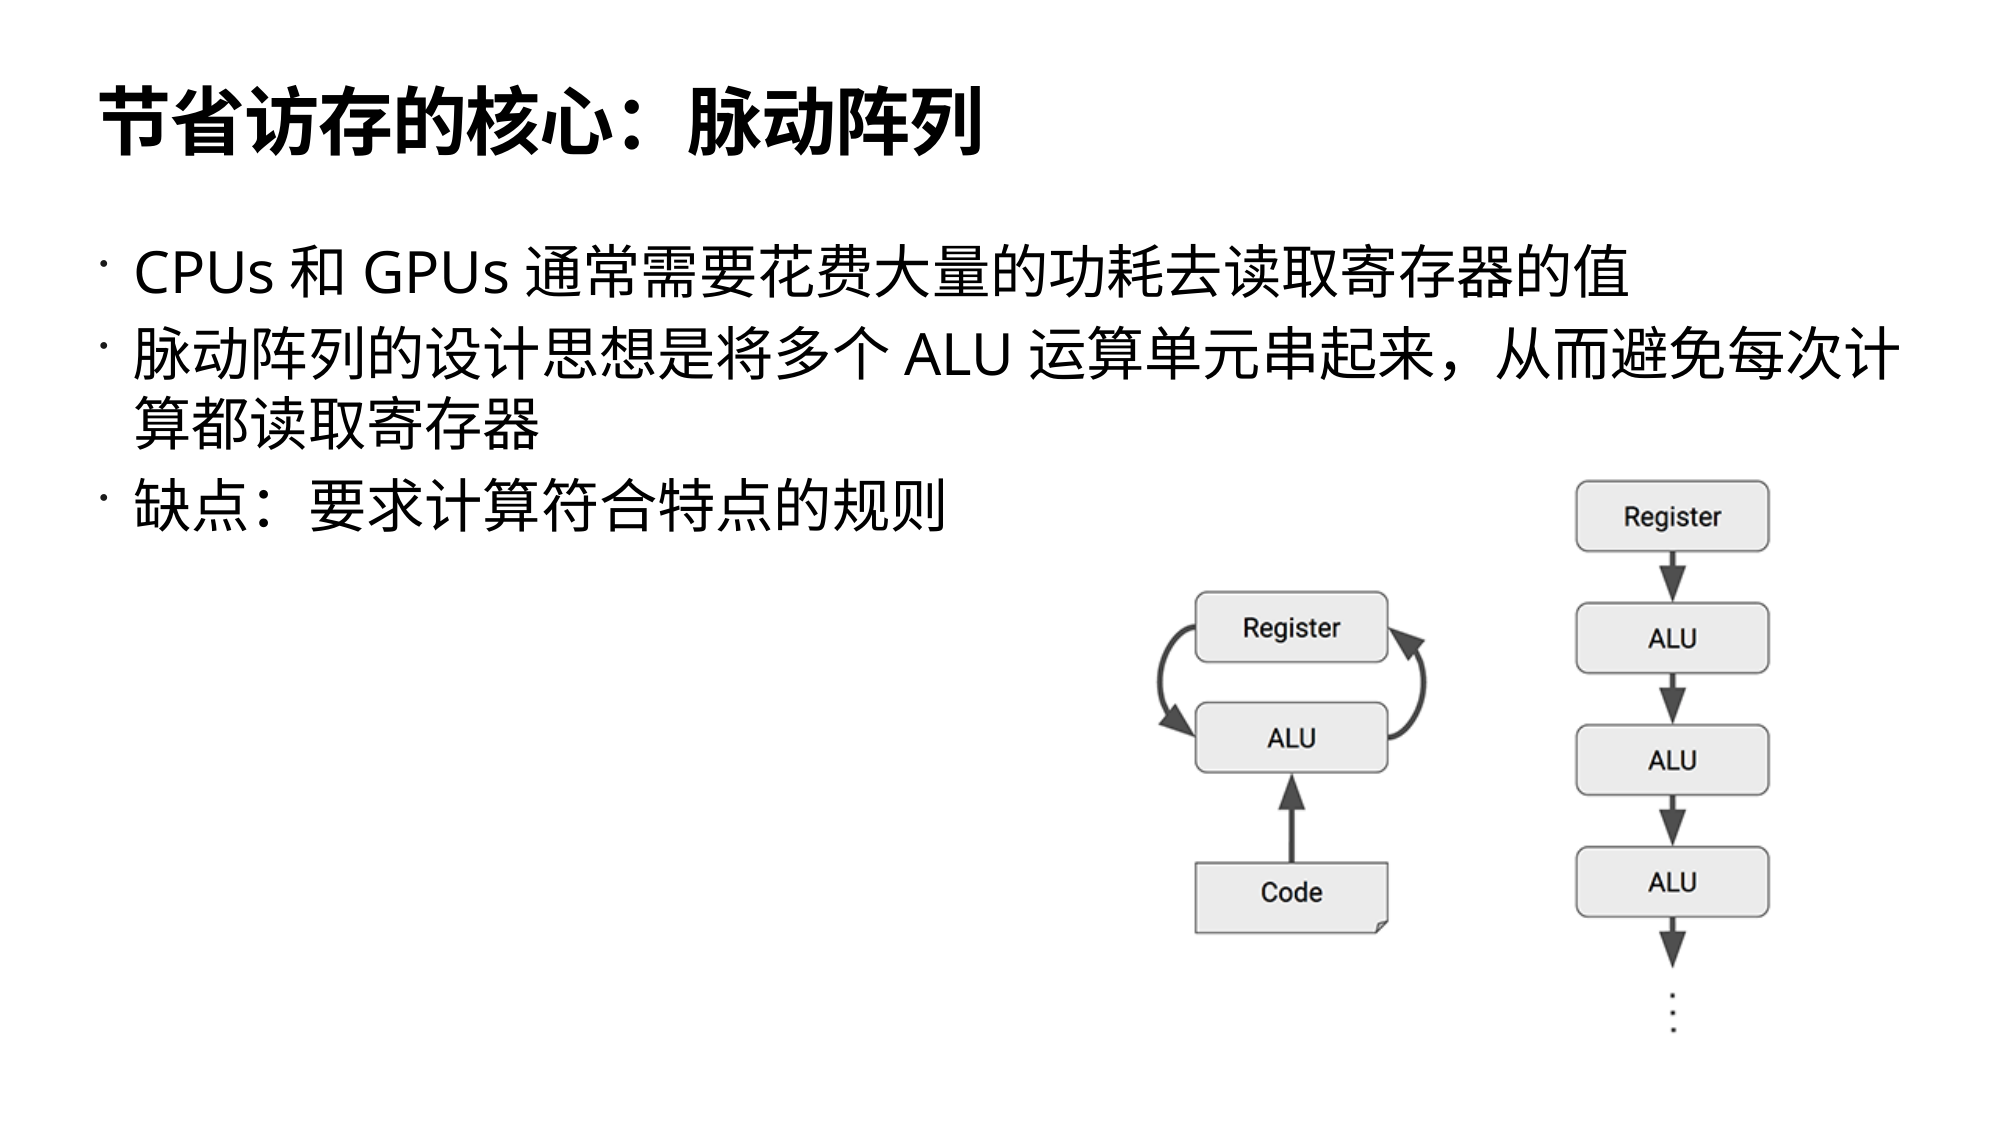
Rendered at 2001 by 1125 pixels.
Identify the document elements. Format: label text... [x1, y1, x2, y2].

list CPUs和GPUs通常需要花费大量的功耗去读取寄存器的值 脉动阵列的设计思想是将多个ALU运算单元串起来，从而避免每次计算都读取寄存器 缺点：要求计算符合特点的规则 [95, 235, 1904, 547]
title 节省访存的核心：脉动阵列 [96, 75, 1904, 166]
picture [1087, 428, 1870, 1073]
